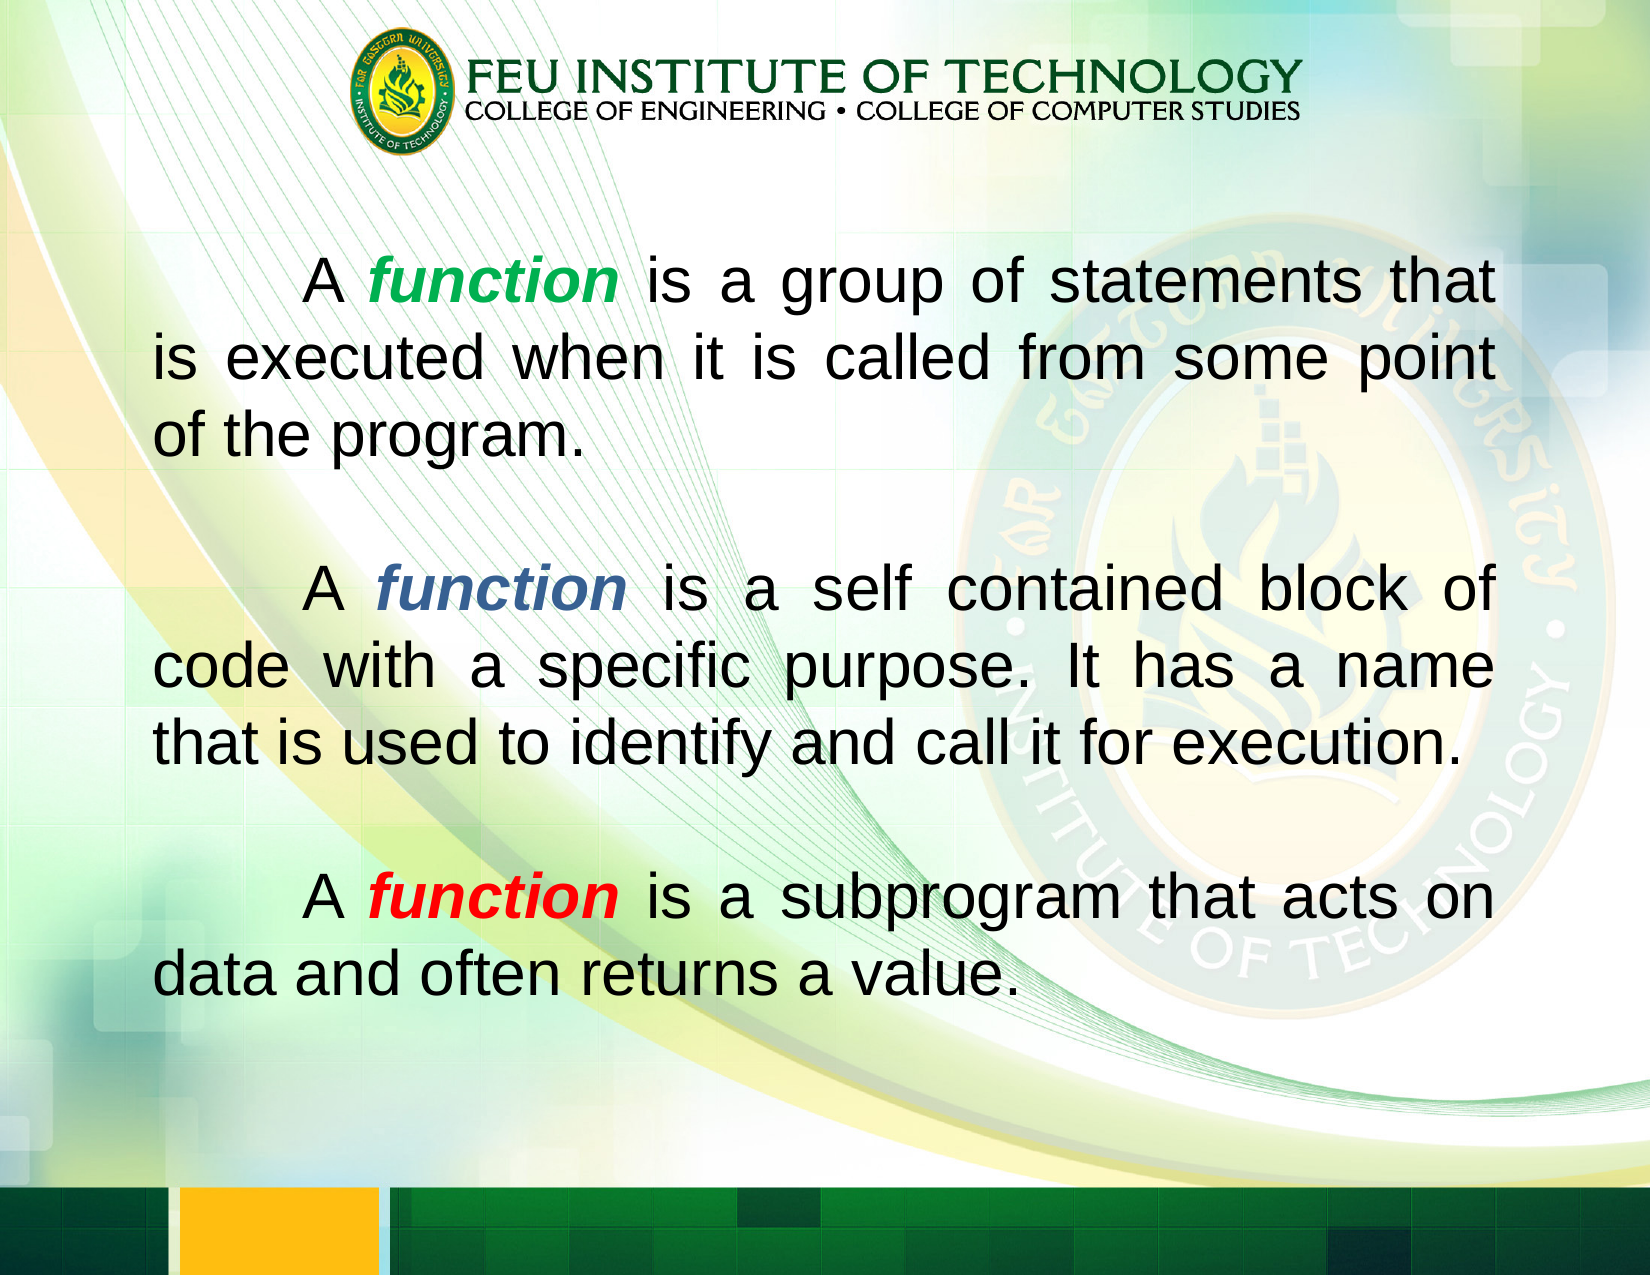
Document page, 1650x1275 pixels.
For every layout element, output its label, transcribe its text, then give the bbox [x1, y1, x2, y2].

picture [0, 0, 1650, 1275]
text_box A function is a group of statements that is executed when it is called from some point of the program. A function is a self contained block of code with a specific purpose. It has a name that is used to identify and call it for execution. A function is a subprogram that acts on data and often returns a value. [137, 231, 1513, 1275]
